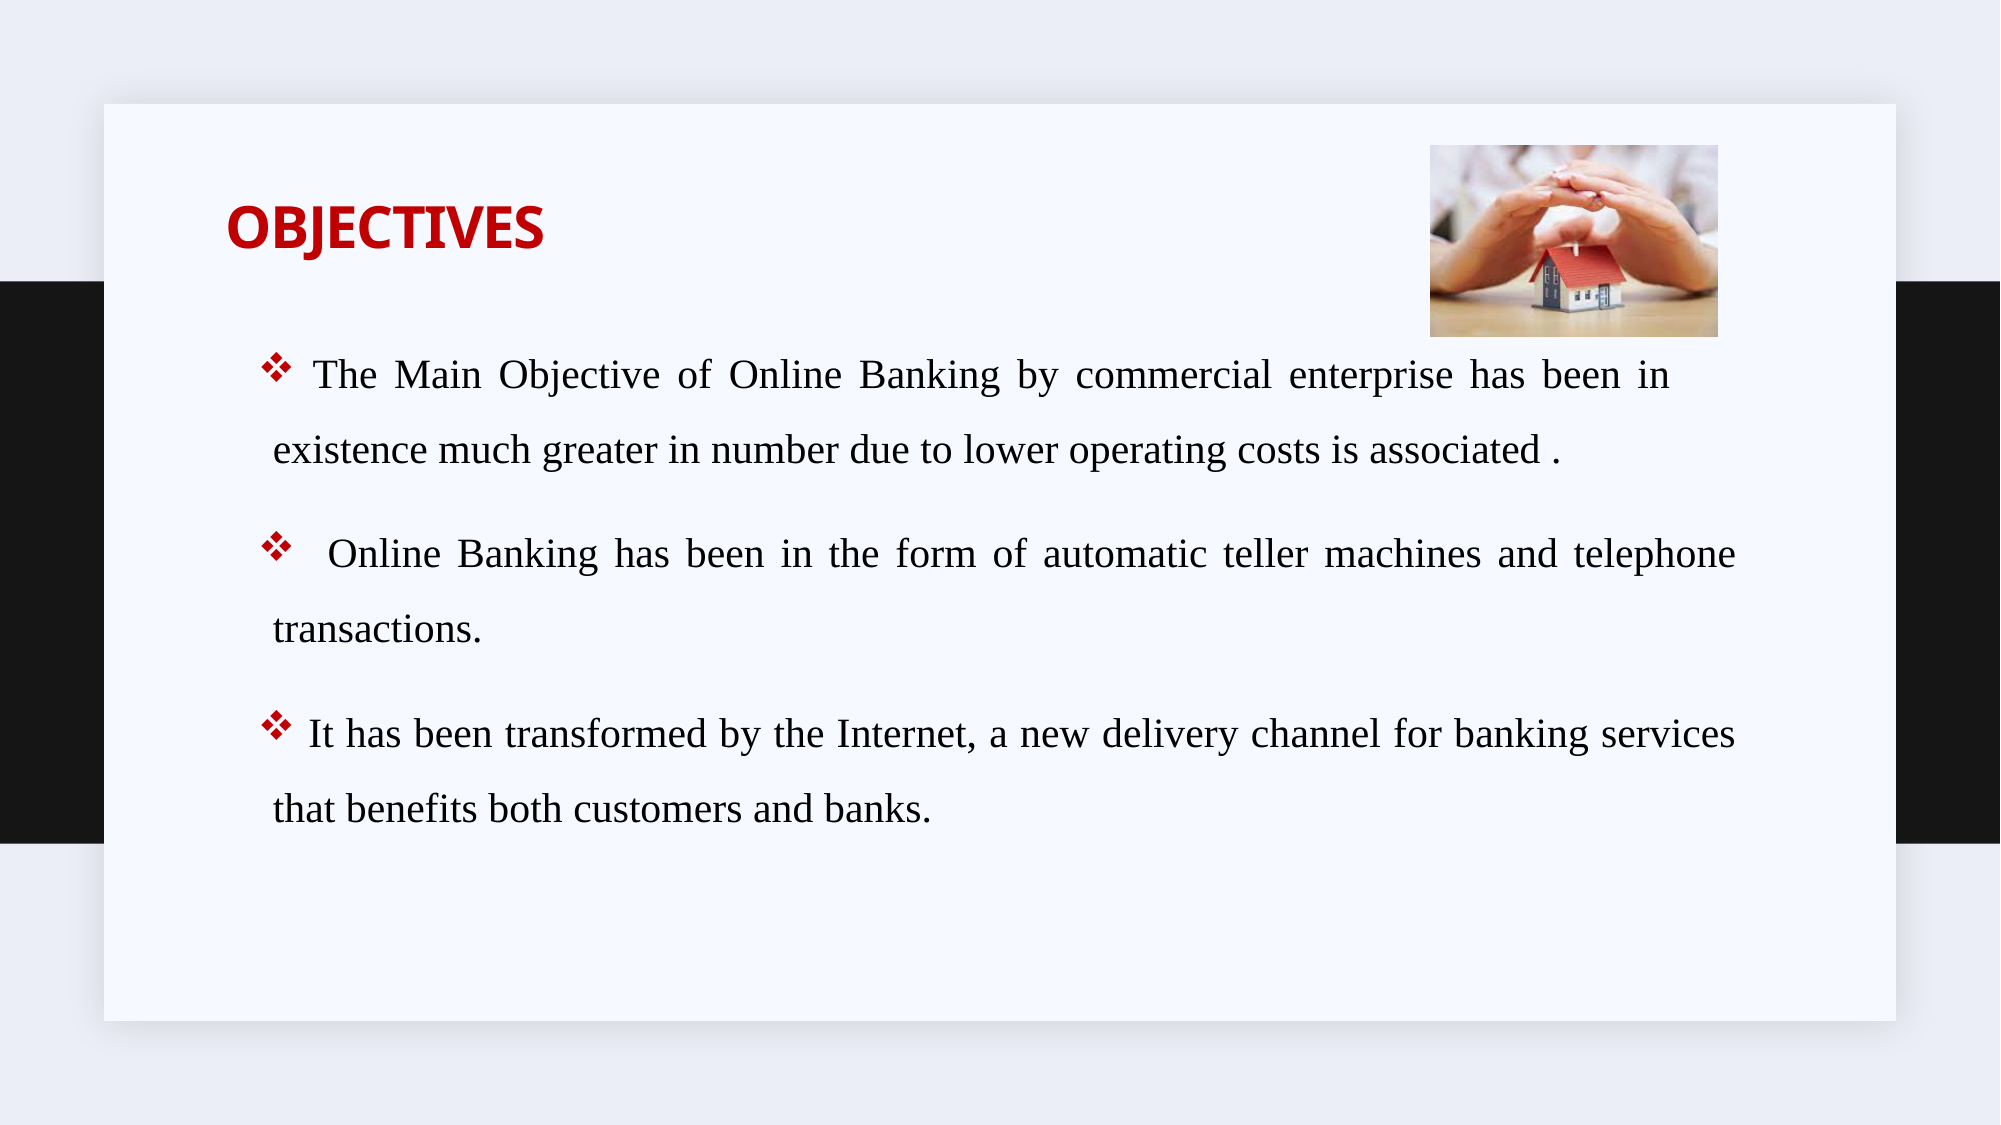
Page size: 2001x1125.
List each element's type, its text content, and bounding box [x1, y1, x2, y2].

title OBJECTIVES [195, 181, 1133, 279]
picture [1429, 145, 1719, 338]
list The Main Objective of Online Banking by commercial enterprise has been in existence much greater in number due to lower operating costs is associated . Online Banking has been in the form of automatic teller machines and telephone transactions. It has been transformed by the Internet, a new delivery channel for banking services that benefits both customers and banks. [257, 314, 1738, 996]
